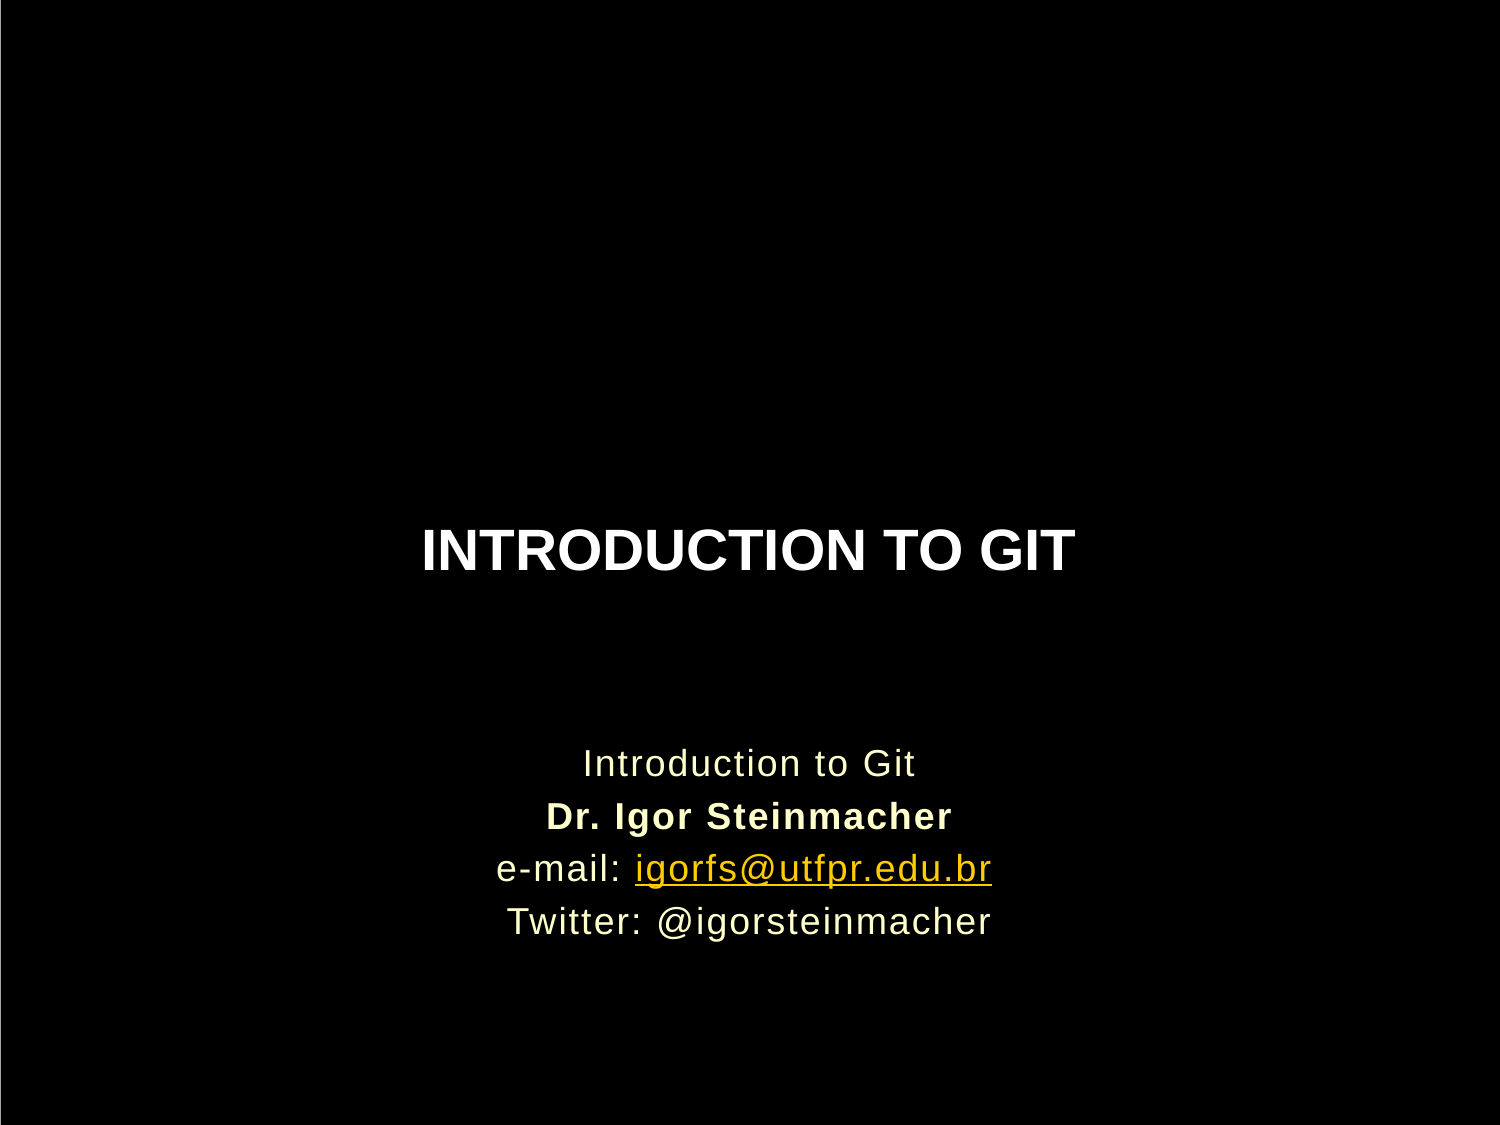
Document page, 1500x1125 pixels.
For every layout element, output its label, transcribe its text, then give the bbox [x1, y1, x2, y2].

title Introduction to Git [155, 378, 1344, 716]
subtitle Introduction to Git Dr. Igor Steinmacher e-mail: igorfs@utfpr.edu.br Twitter: @igorsteinmacher [155, 731, 1344, 1016]
